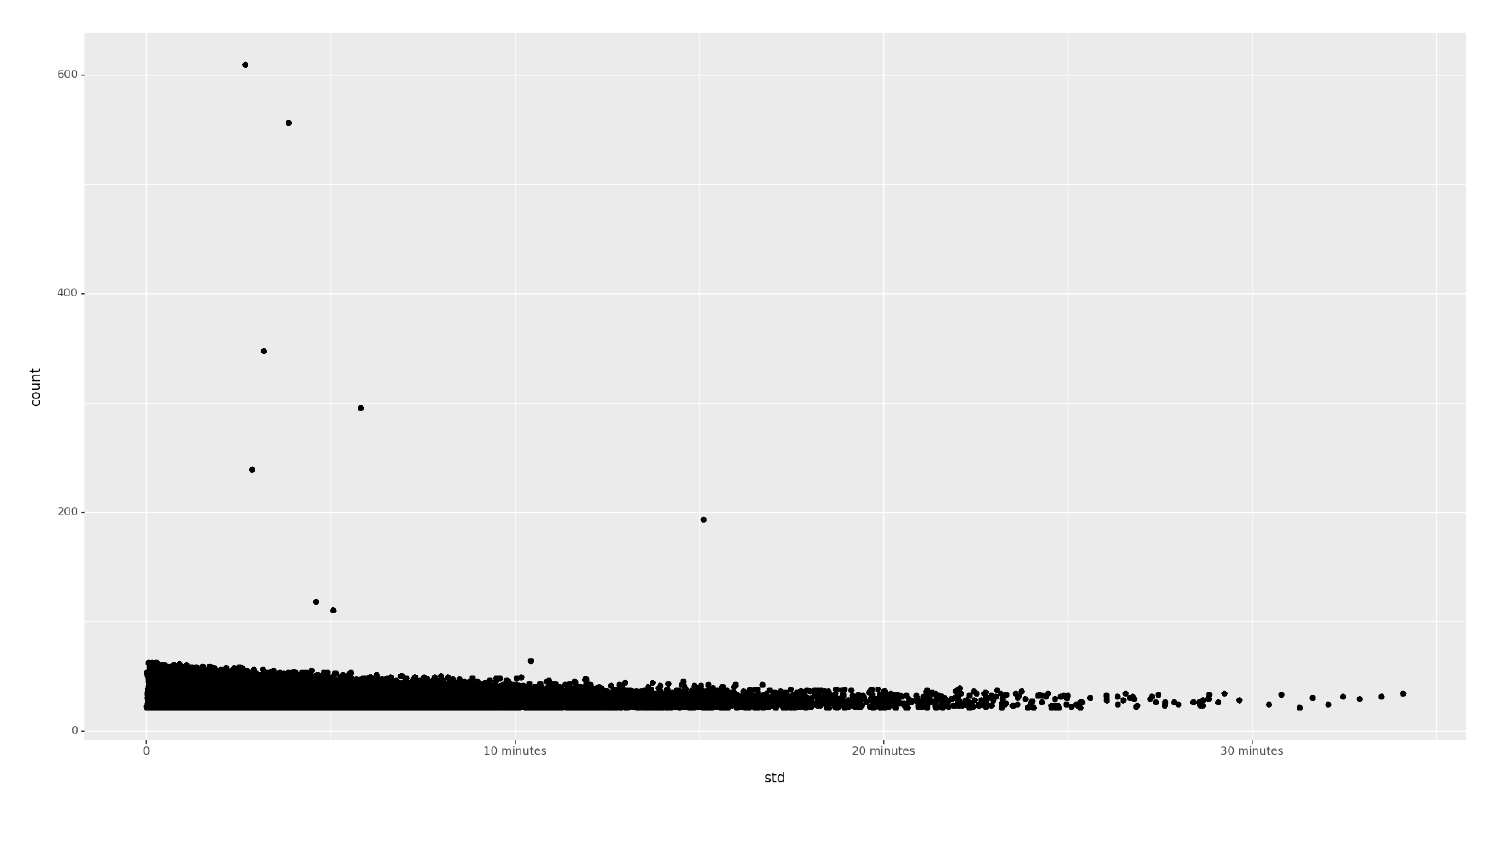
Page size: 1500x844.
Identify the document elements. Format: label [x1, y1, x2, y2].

picture [24, 24, 1476, 791]
